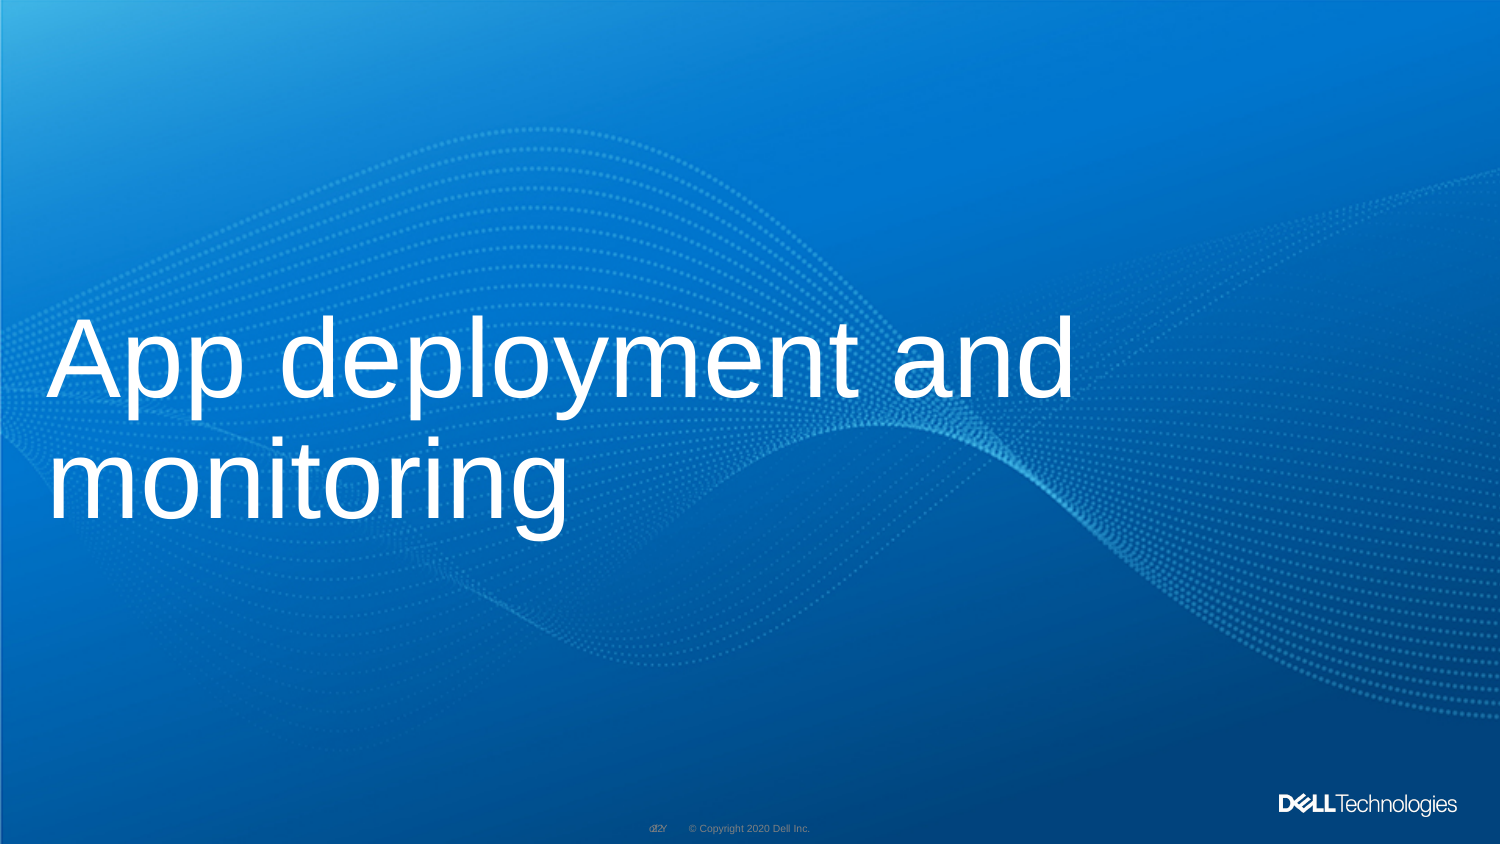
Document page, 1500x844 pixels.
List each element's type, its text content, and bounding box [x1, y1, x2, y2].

picture [0, 0, 1500, 844]
title App deployment and monitoring [46, 299, 1454, 545]
